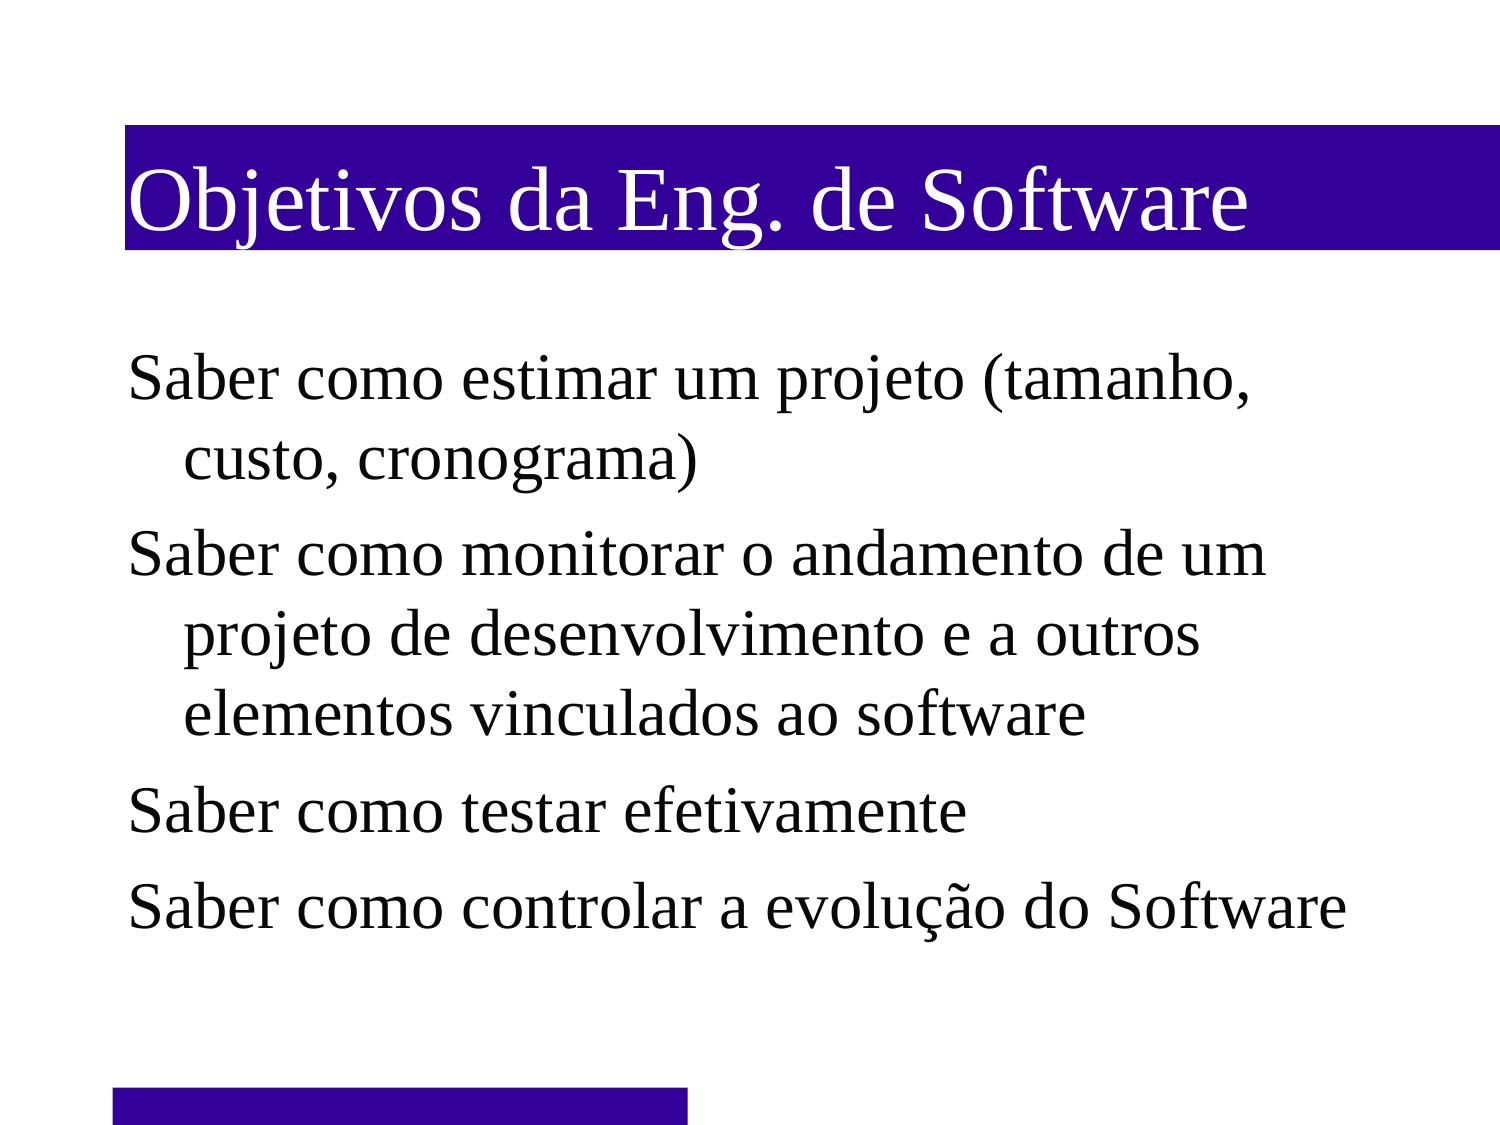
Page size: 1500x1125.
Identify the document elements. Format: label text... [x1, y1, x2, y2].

text_box Saber como estimar um projeto (tamanho, custo, cronograma) Saber como monitorar o andamento de um projeto de desenvolvimento e a outros elementos vinculados ao software Saber como testar efetivamente Saber como controlar a evolução do Software [112, 324, 1436, 1000]
text_box Objetivos da Eng. de Software [112, 99, 1387, 287]
